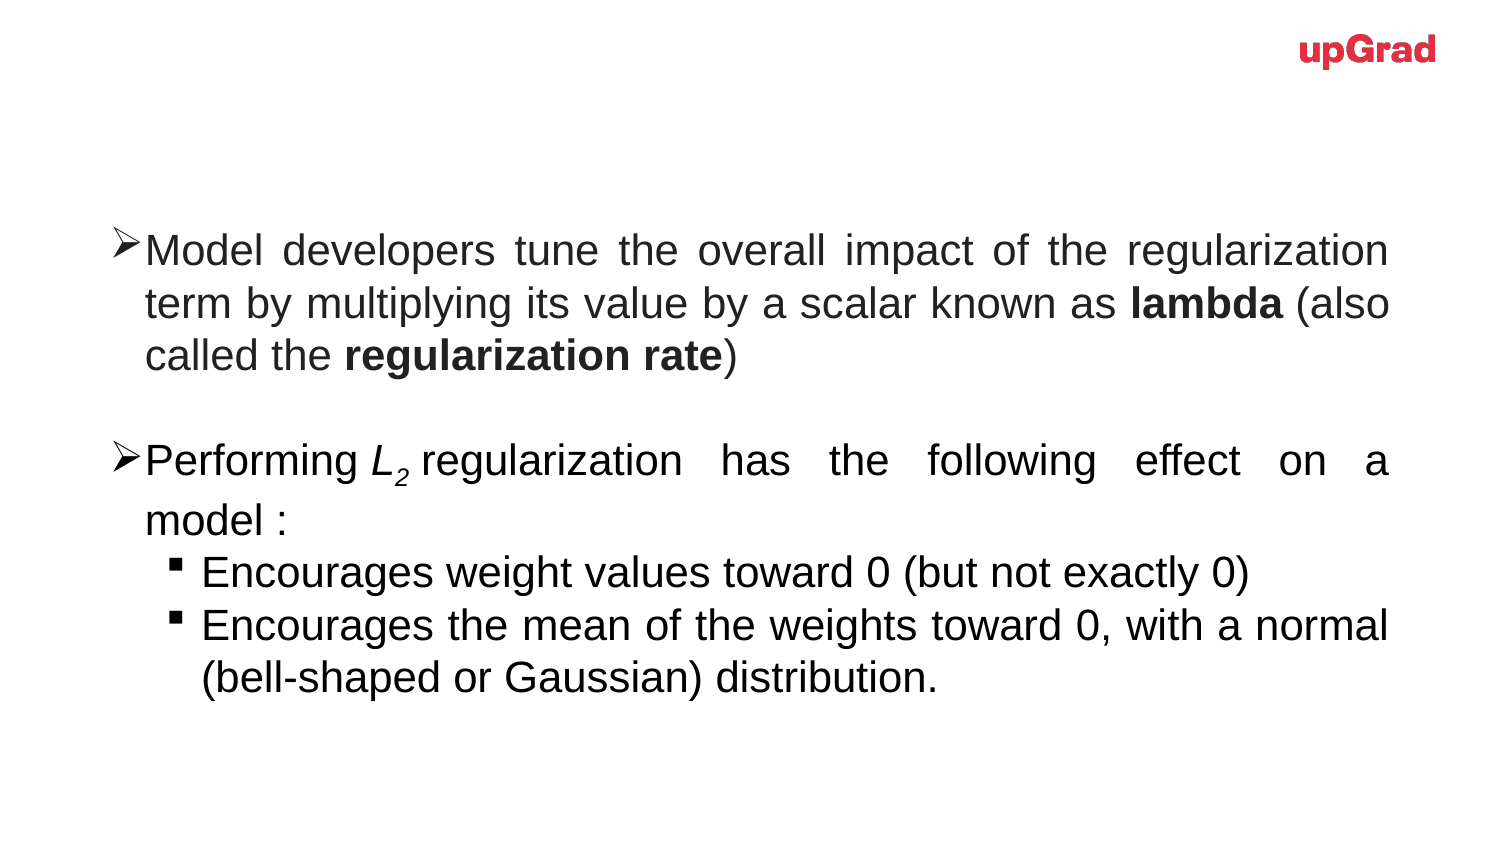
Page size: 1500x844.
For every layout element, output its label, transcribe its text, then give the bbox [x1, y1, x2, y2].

text_box Model developers tune the overall impact of the regularization term by multiplying its value by a scalar known as lambda (also called the regularization rate) Performing L2 regularization has the following effect on a model : Encourages weight values toward 0 (but not exactly 0) Encourages the mean of the weights toward 0, with a normal (bell-shaped or Gaussian) distribution. [94, 214, 1405, 743]
picture [1300, 34, 1435, 70]
